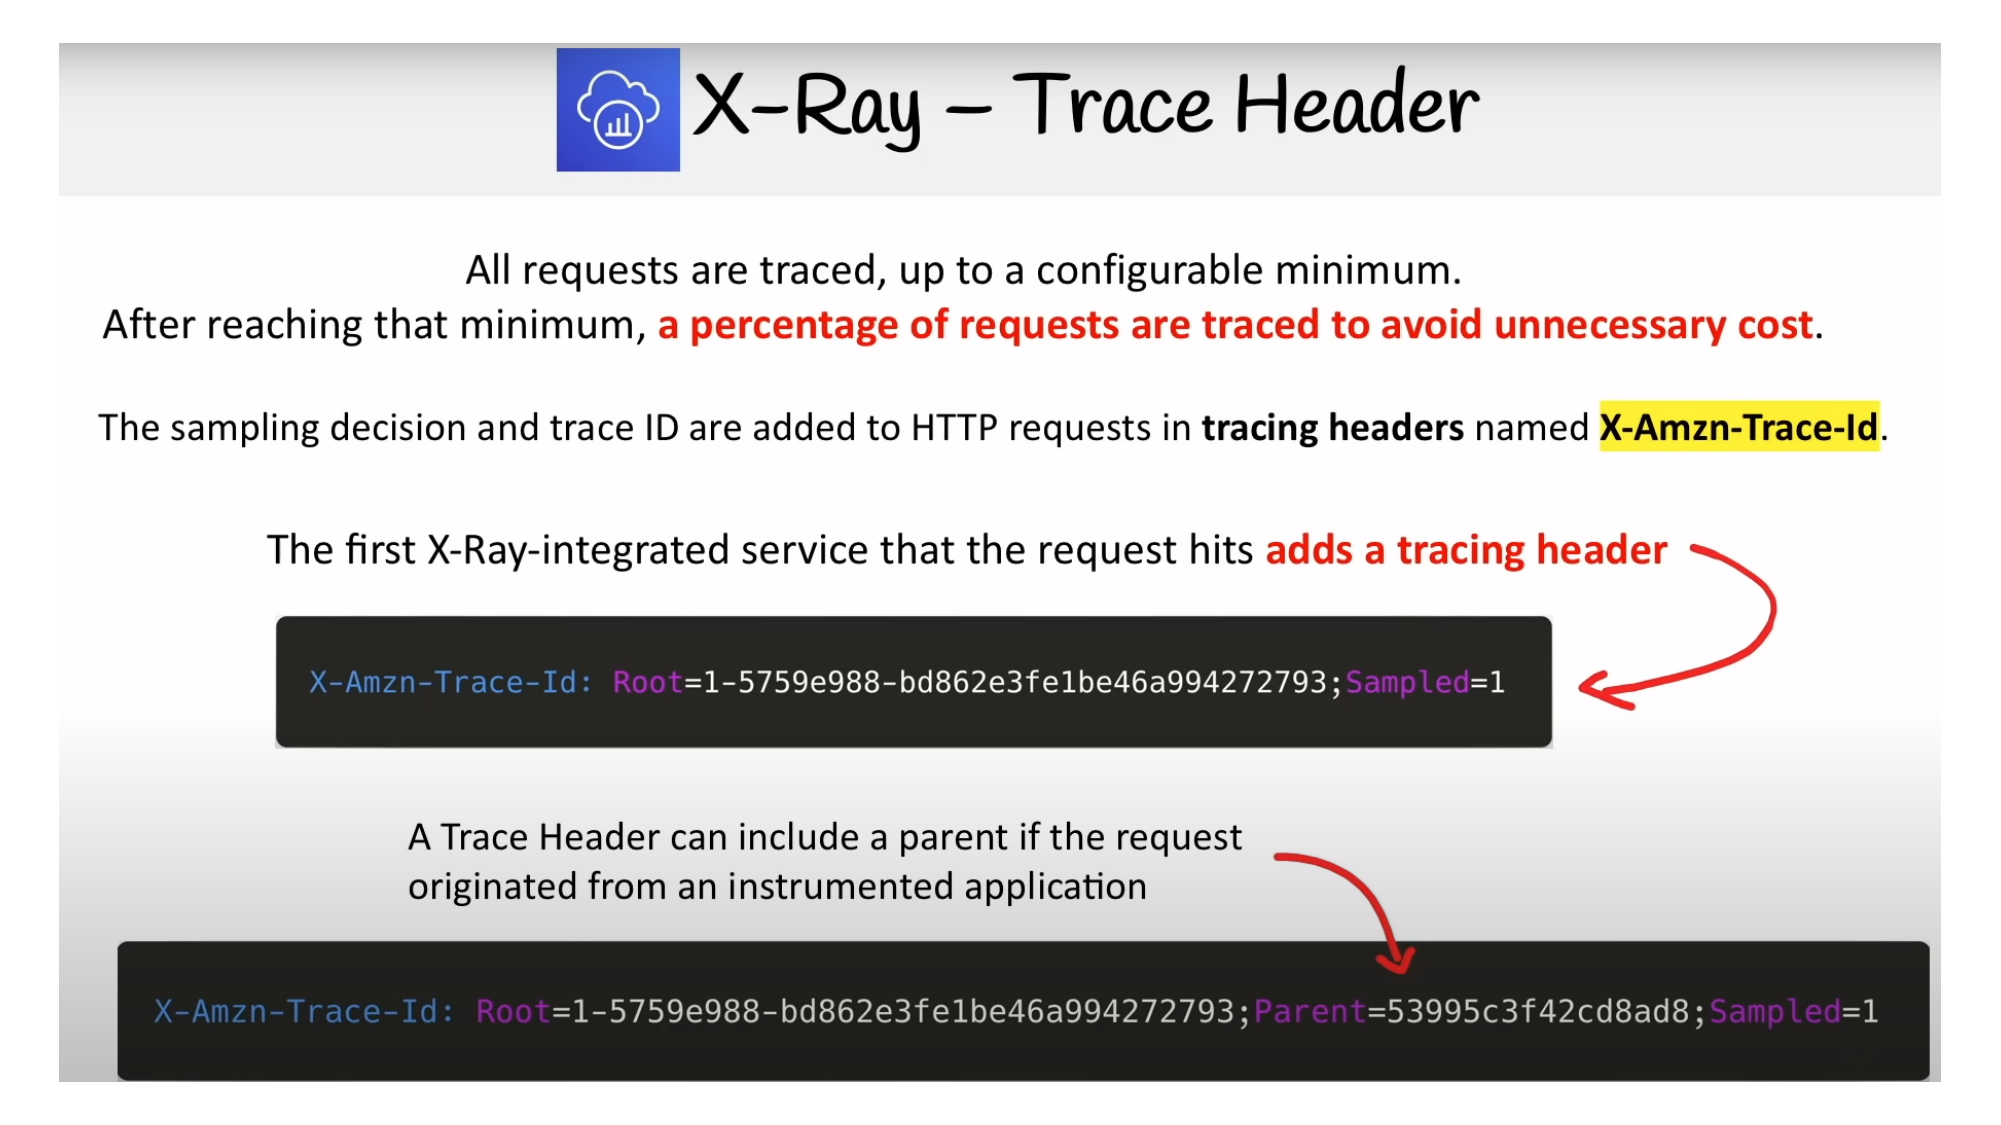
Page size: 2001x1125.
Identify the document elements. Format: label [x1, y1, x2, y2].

picture [59, 43, 1941, 1082]
